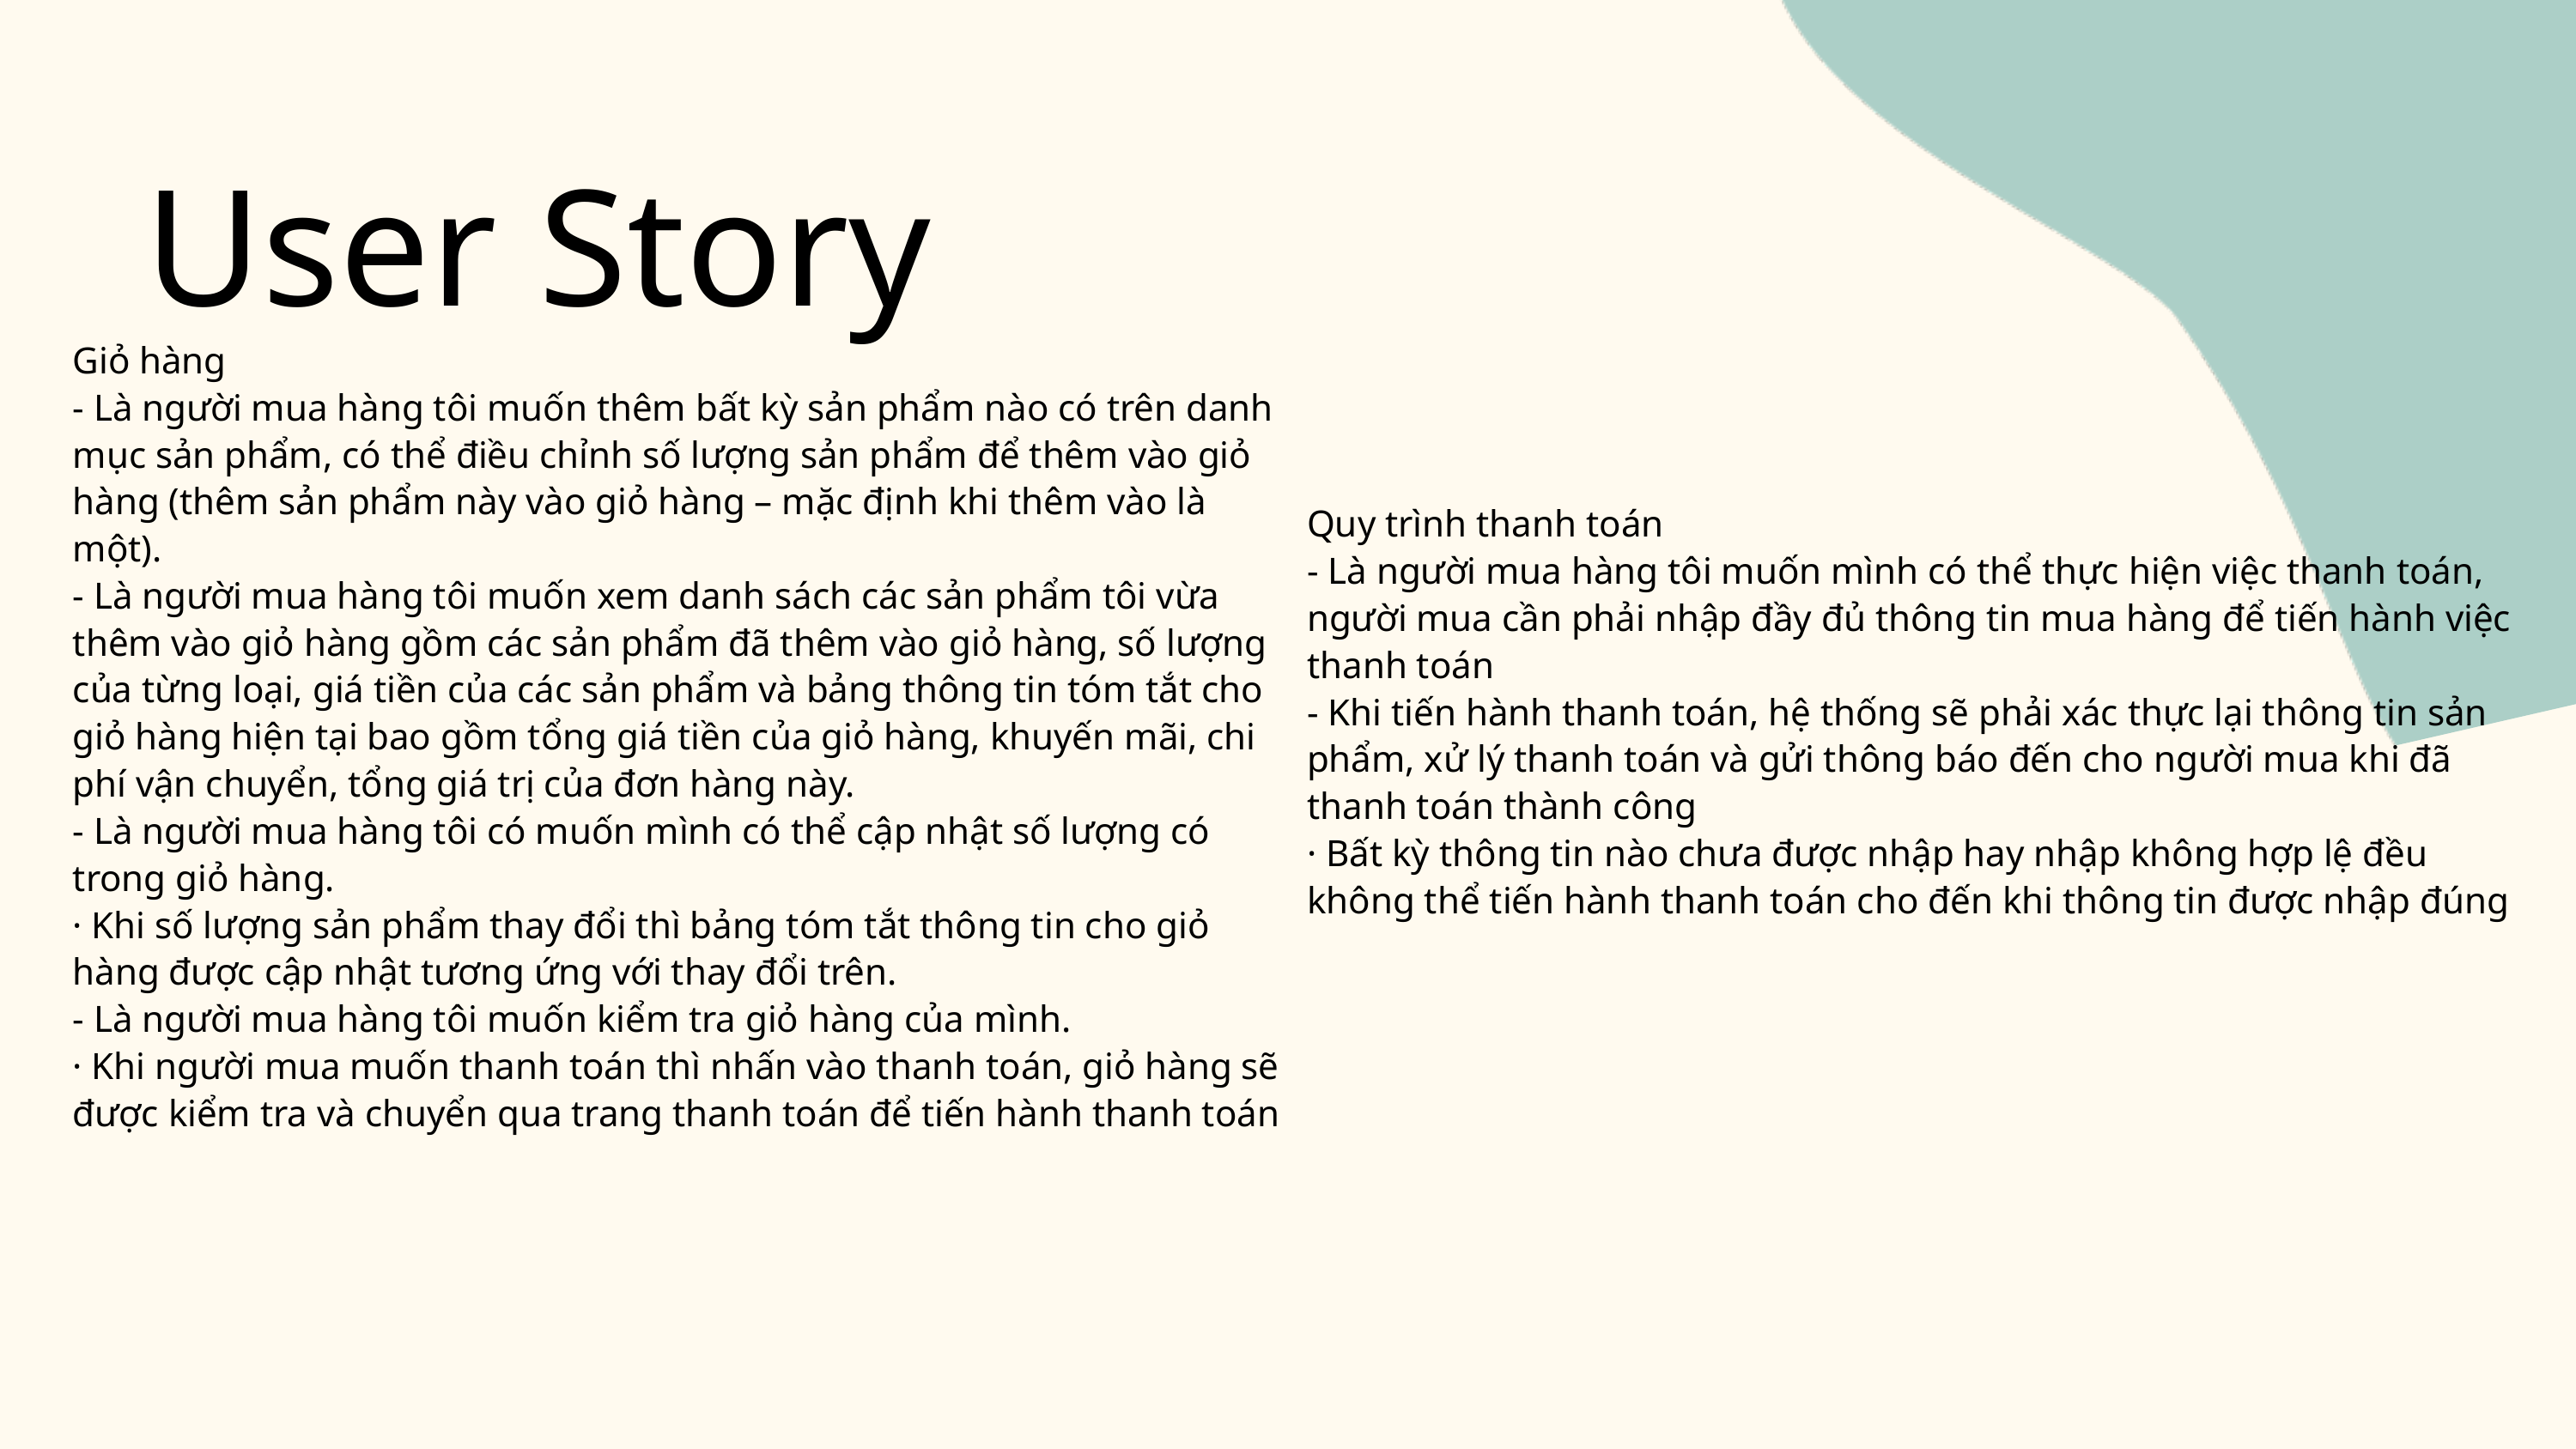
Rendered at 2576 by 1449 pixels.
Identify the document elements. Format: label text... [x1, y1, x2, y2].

text_box [1650, 0, 2576, 717]
text_box Giỏ hàng - Là người mua hàng tôi muốn thêm bất kỳ sản phẩm nào có trên danh mục sản phẩm, có thể điều chỉnh số lượng sản phẩm để thêm vào giỏ hàng (thêm sản phẩm này vào giỏ hàng – mặc định khi thêm vào là một). - Là người mua hàng tôi muốn xem danh sách các sản phẩm tôi vừa thêm vào giỏ hàng gồm các sản phẩm đã thêm vào giỏ hàng, số lượng của từng loại, giá tiền của các sản phẩm và bảng thông tin tóm tắt cho giỏ hàng hiện tại bao gồm tổng giá tiền của giỏ hàng, khuyến mãi, chi phí vận chuyển, tổng giá trị của đơn hàng này. - Là người mua hàng tôi có muốn mình có thể cập nhật số lượng có trong giỏ hàng. · Khi số lượng sản phẩm thay đổi thì bảng tóm tắt thông tin cho giỏ hàng được cập nhật tương ứng với thay đổi trên. - Là người mua hàng tôi muốn kiểm tra giỏ hàng của mình. · Khi người mua muốn thanh toán thì nhấn vào thanh toán, giỏ hàng sẽ được kiểm tra và chuyển qua trang thanh toán để tiến hành thanh toán [72, 333, 1288, 1181]
text_box Quy trình thanh toán - Là người mua hàng tôi muốn mình có thể thực hiện việc thanh toán, người mua cần phải nhập đầy đủ thông tin mua hàng để tiến hành việc thanh toán - Khi tiến hành thanh toán, hệ thống sẽ phải xác thực lại thông tin sản phẩm, xử lý thanh toán và gửi thông báo đến cho người mua khi đã thanh toán thành công · Bất kỳ thông tin nào chưa được nhập hay nhập không hợp lệ đều không thể tiến hành thanh toán cho đến khi thông tin được nhập đúng [1307, 497, 2523, 968]
text_box User Story [144, 144, 1578, 338]
